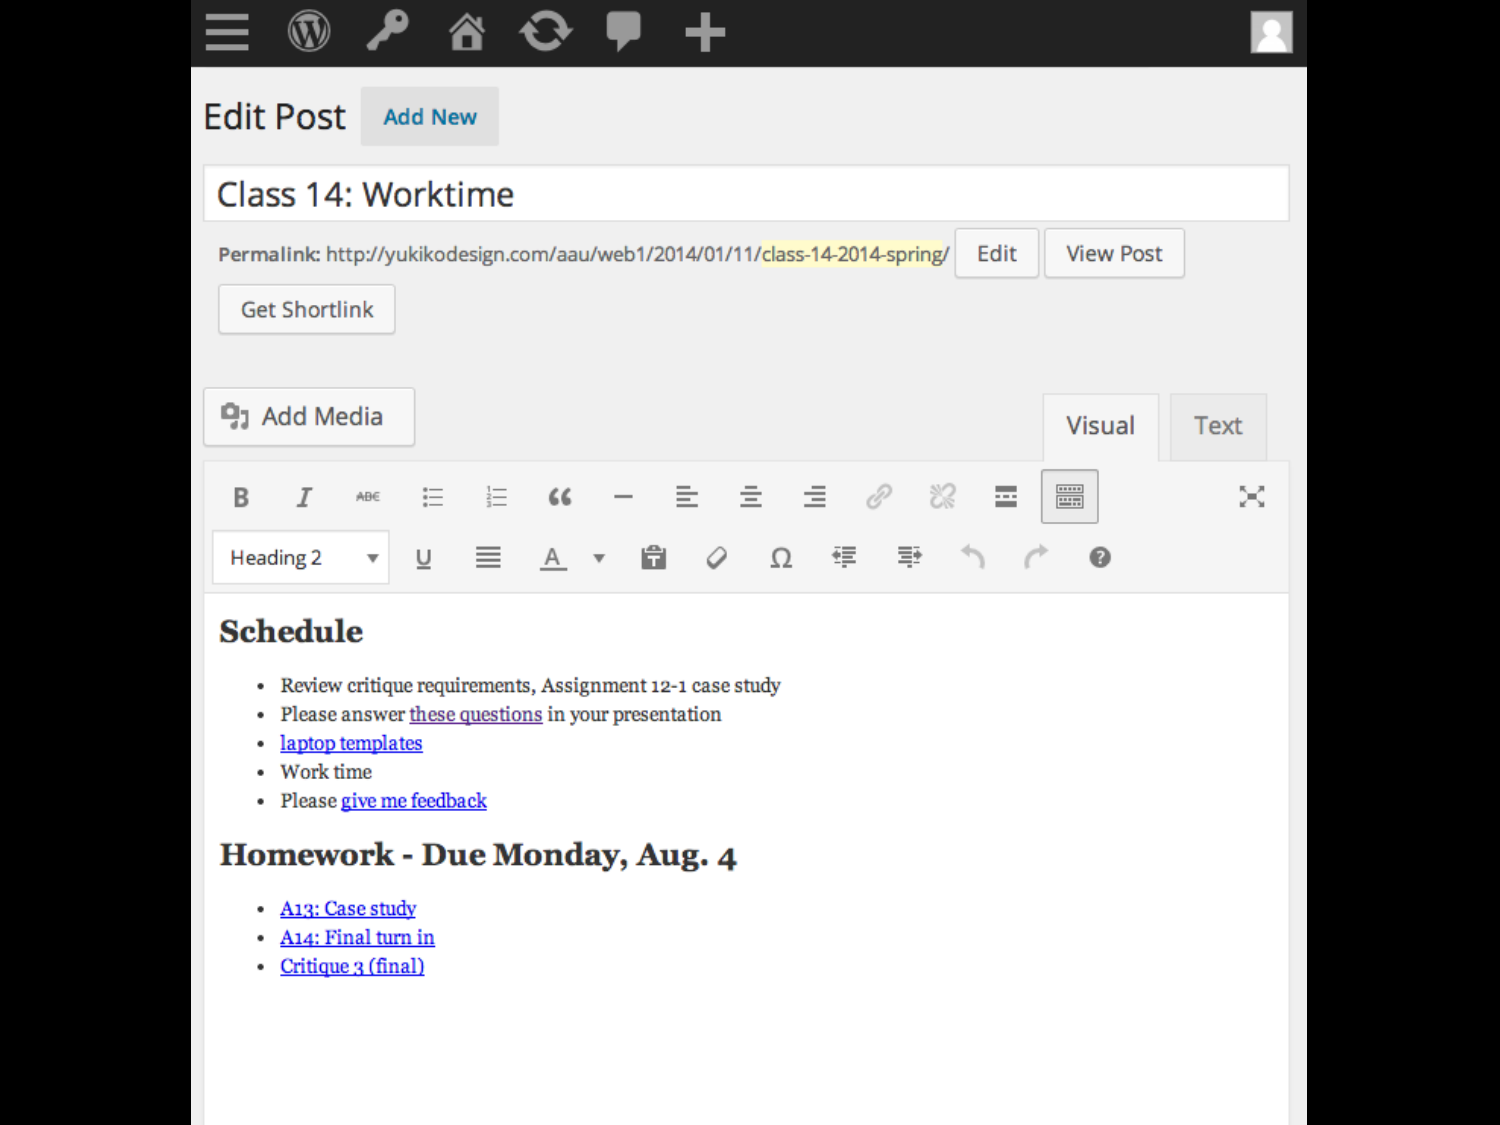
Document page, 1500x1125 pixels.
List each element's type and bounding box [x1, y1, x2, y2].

picture [191, 0, 1307, 1125]
